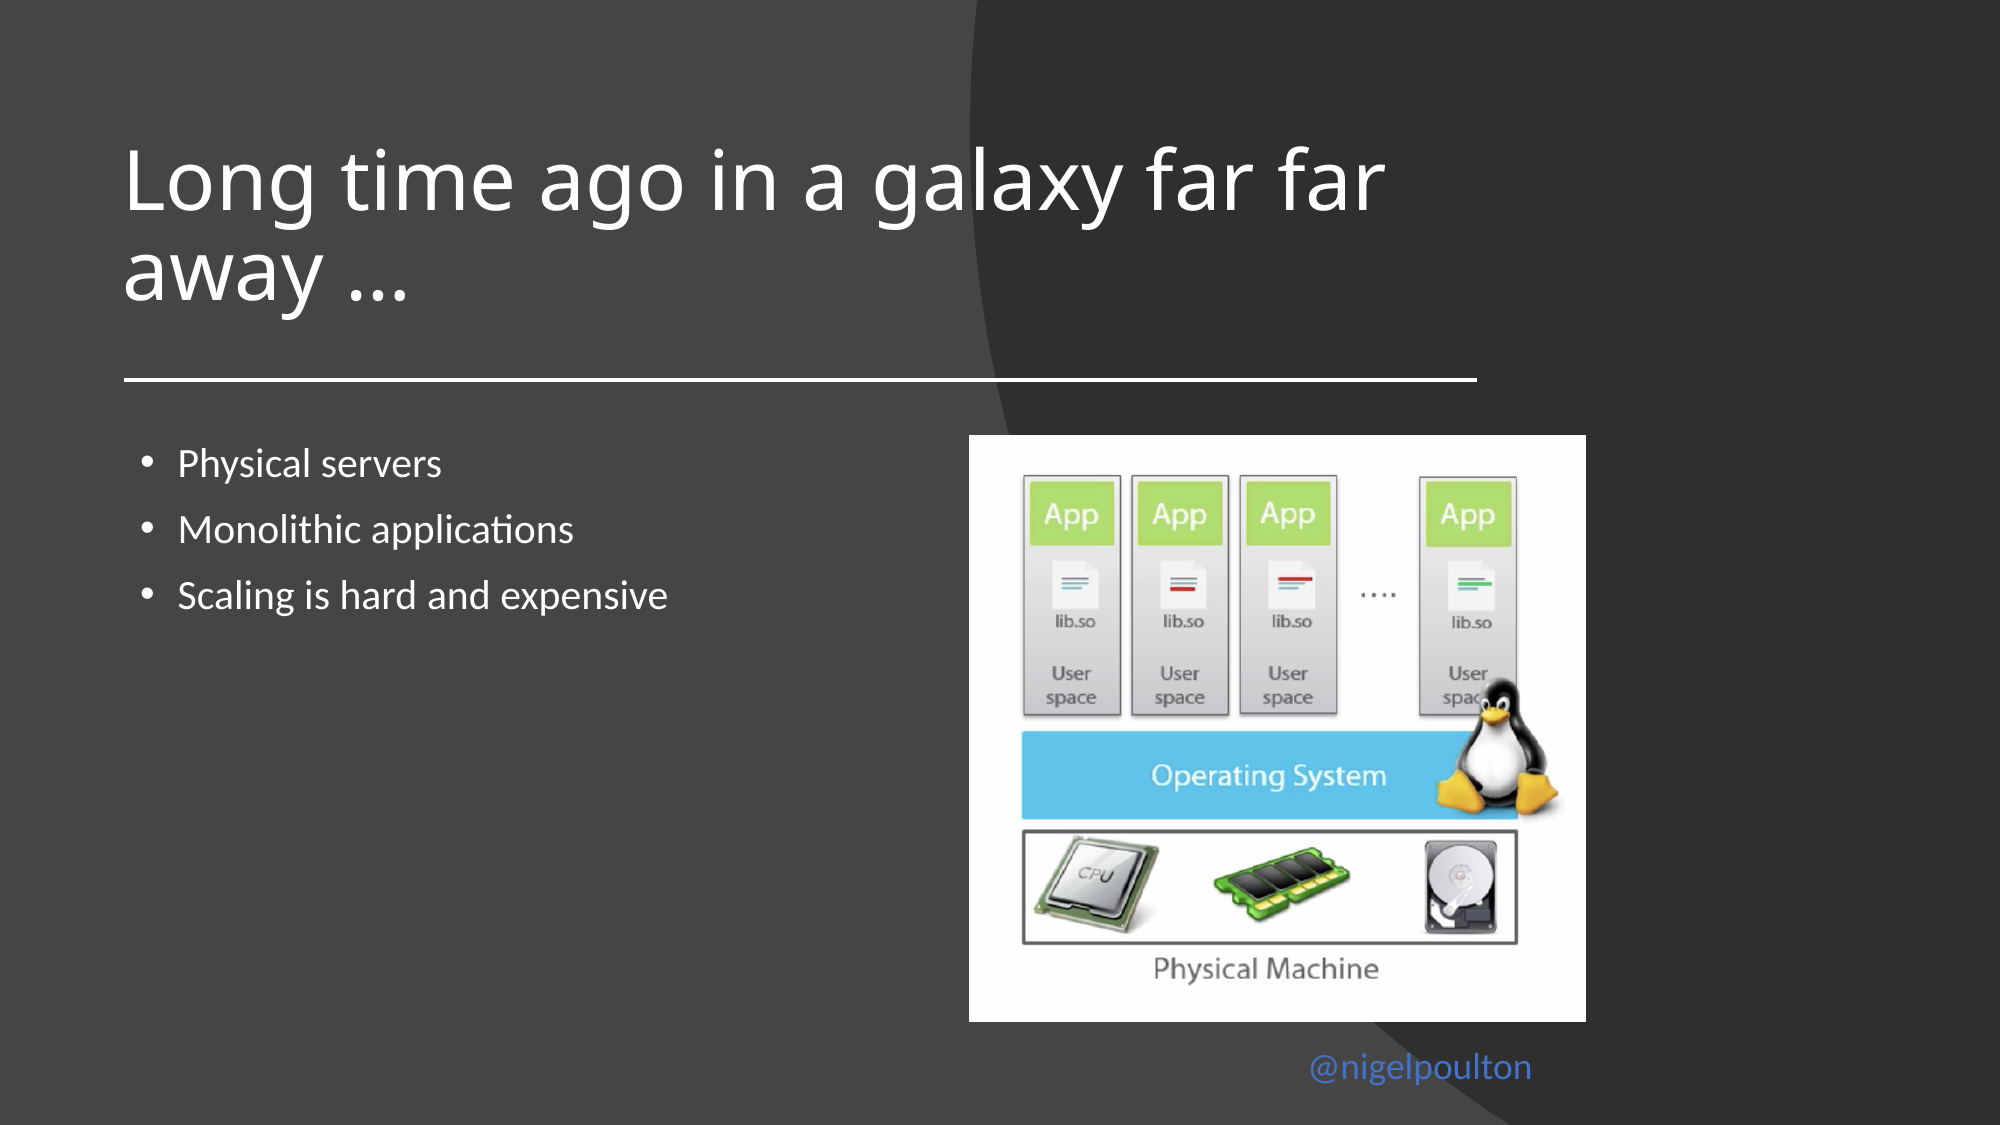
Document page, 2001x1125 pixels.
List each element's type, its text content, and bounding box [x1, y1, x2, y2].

text_box [971, 0, 2000, 1125]
title Long time ago in a galaxy far far away … [107, 59, 1586, 327]
list Physical servers Monolithic applications Scaling is hard and expensive [125, 433, 776, 844]
picture [969, 435, 1586, 1022]
text_box @nigelpoulton [1292, 1034, 1555, 1095]
